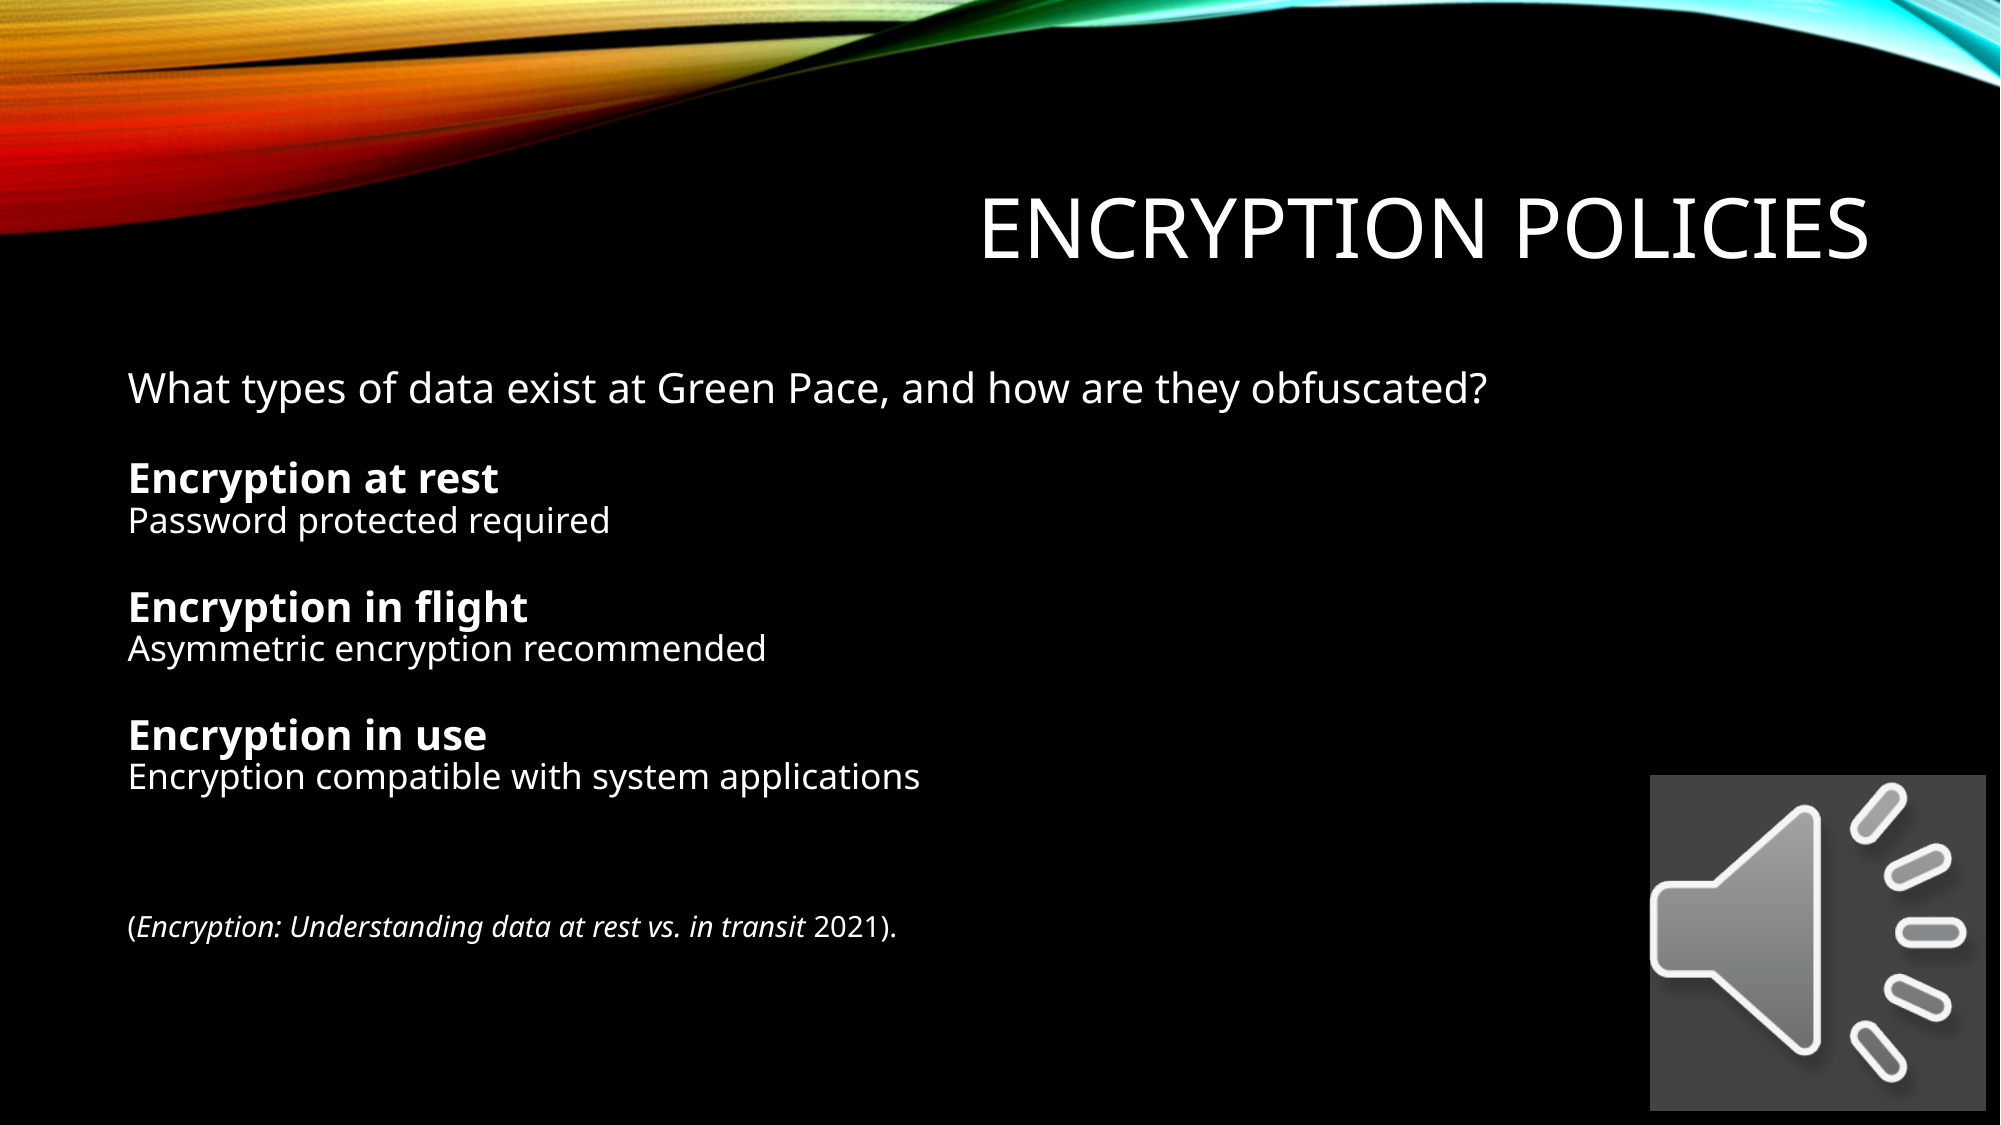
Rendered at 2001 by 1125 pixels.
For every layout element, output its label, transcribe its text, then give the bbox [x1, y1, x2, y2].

picture [1648, 773, 1987, 1112]
list What types of data exist at Green Pace, and how are they obfuscated? Encryption at rest Password protected required Encryption in flight Asymmetric encryption recommended Encryption in use Encryption compatible with system applications (Encryption: Understanding data at rest vs. in transit 2021). [112, 360, 1888, 1021]
title ENCRYPTION POLICIES [474, 125, 1888, 338]
picture [0, 0, 2000, 237]
